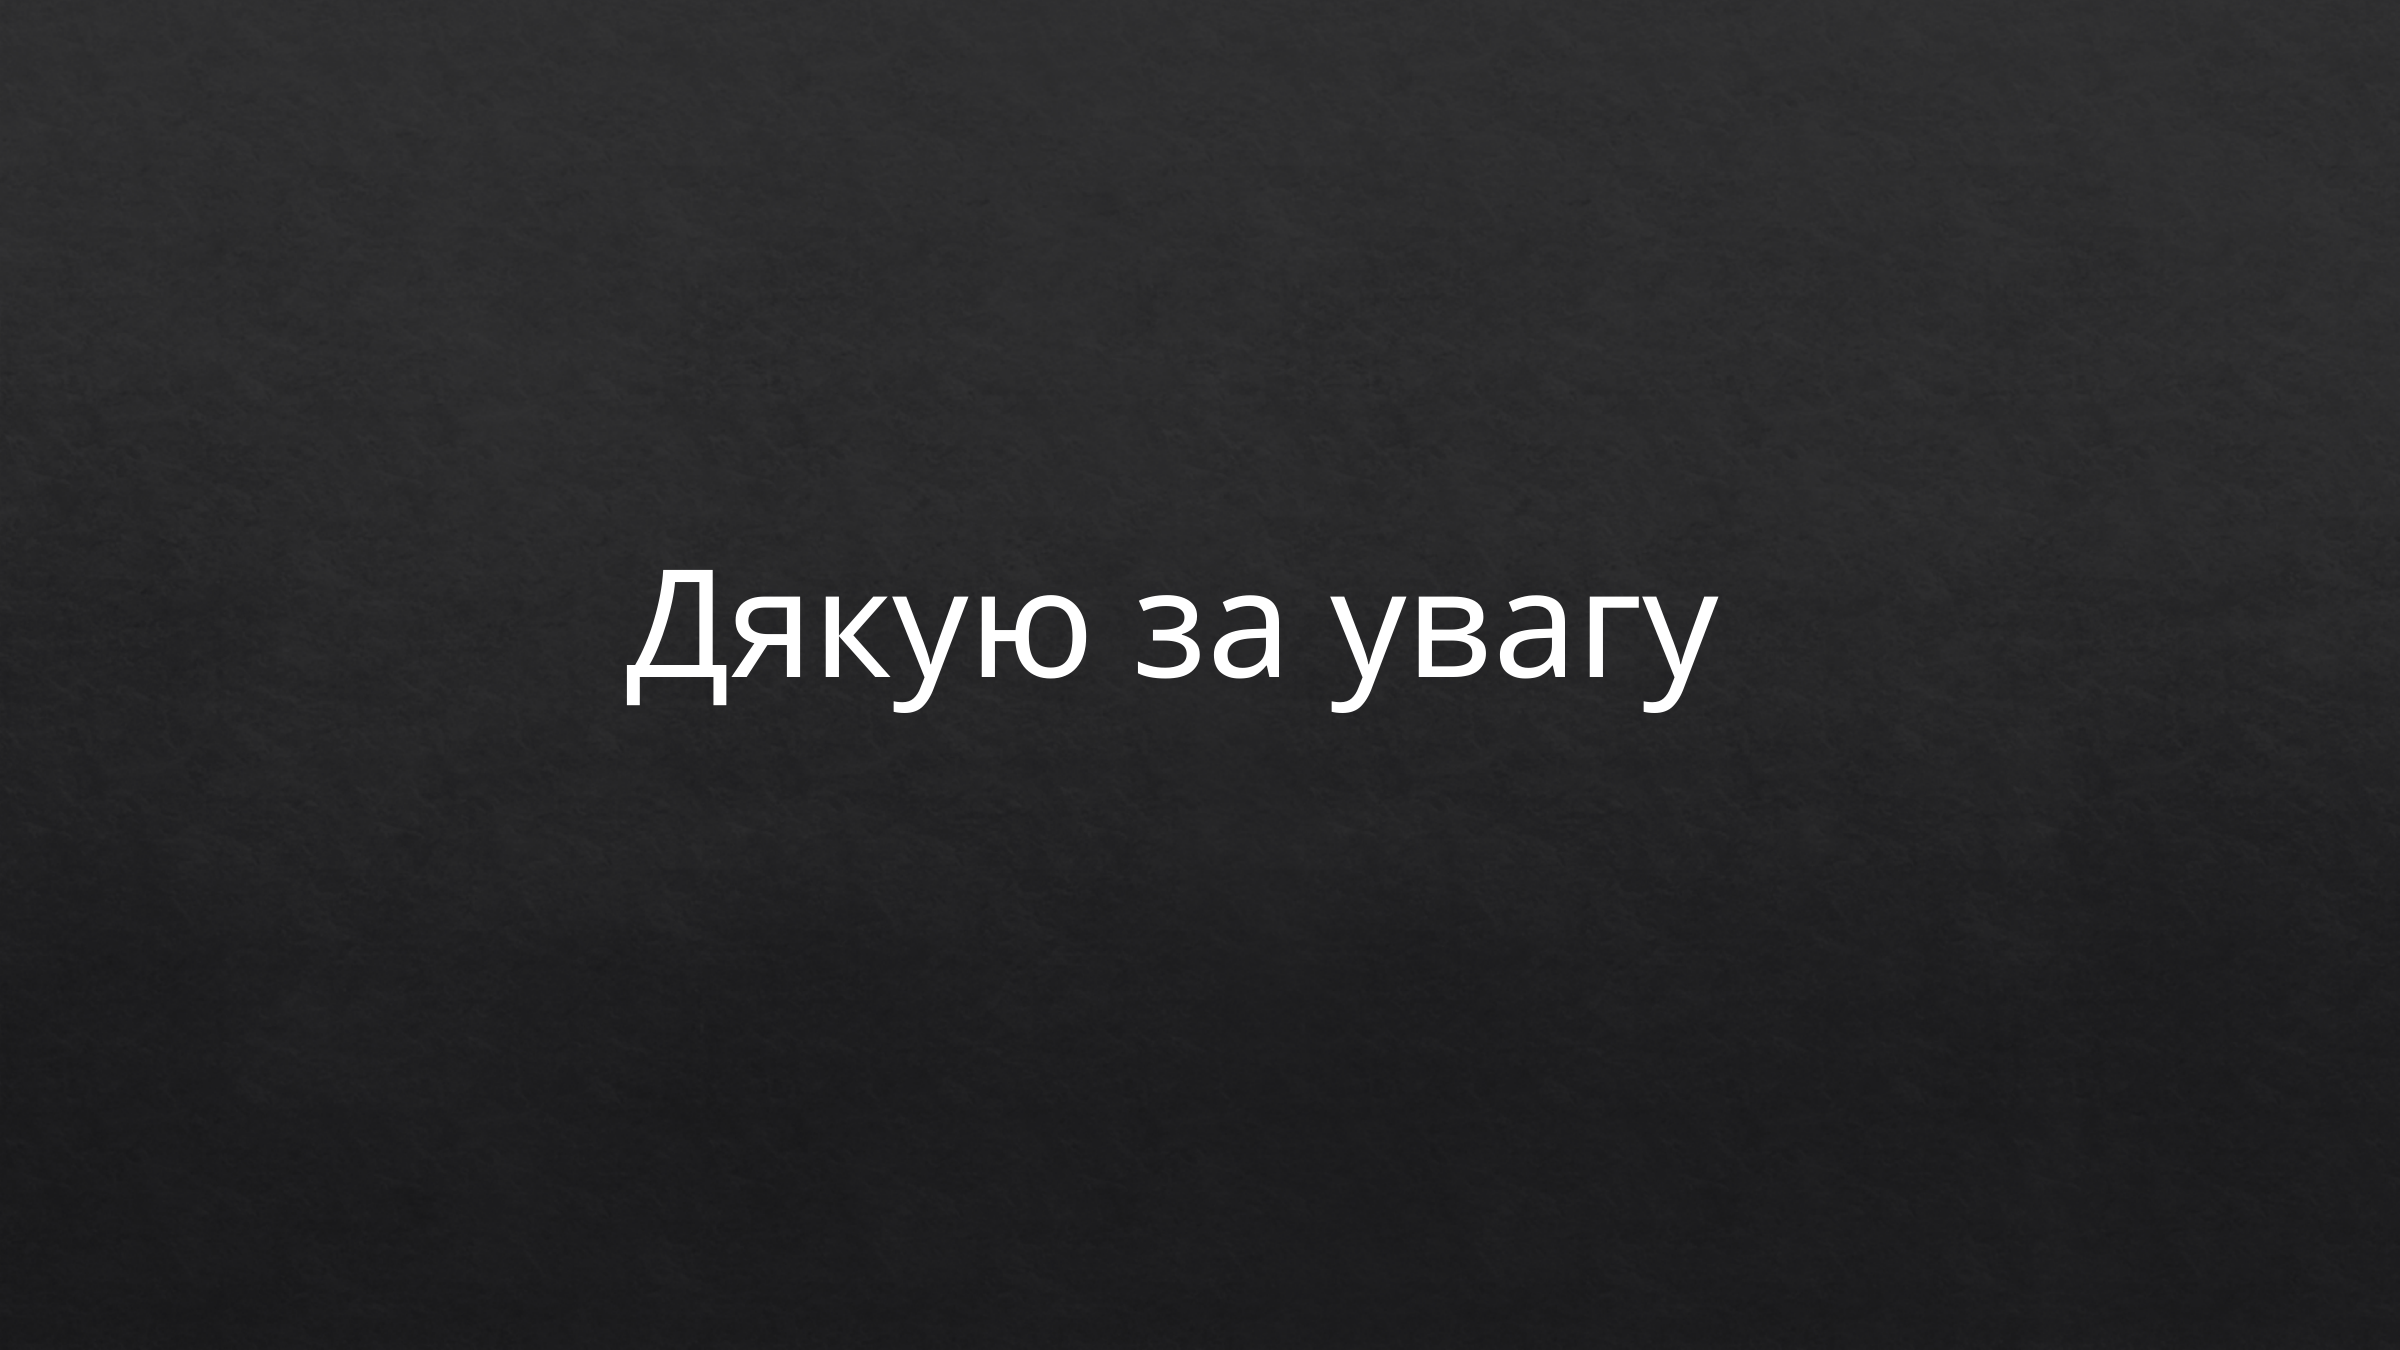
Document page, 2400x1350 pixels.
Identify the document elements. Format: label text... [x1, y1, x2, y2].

text_box Дякую за увагу [445, 520, 1900, 715]
